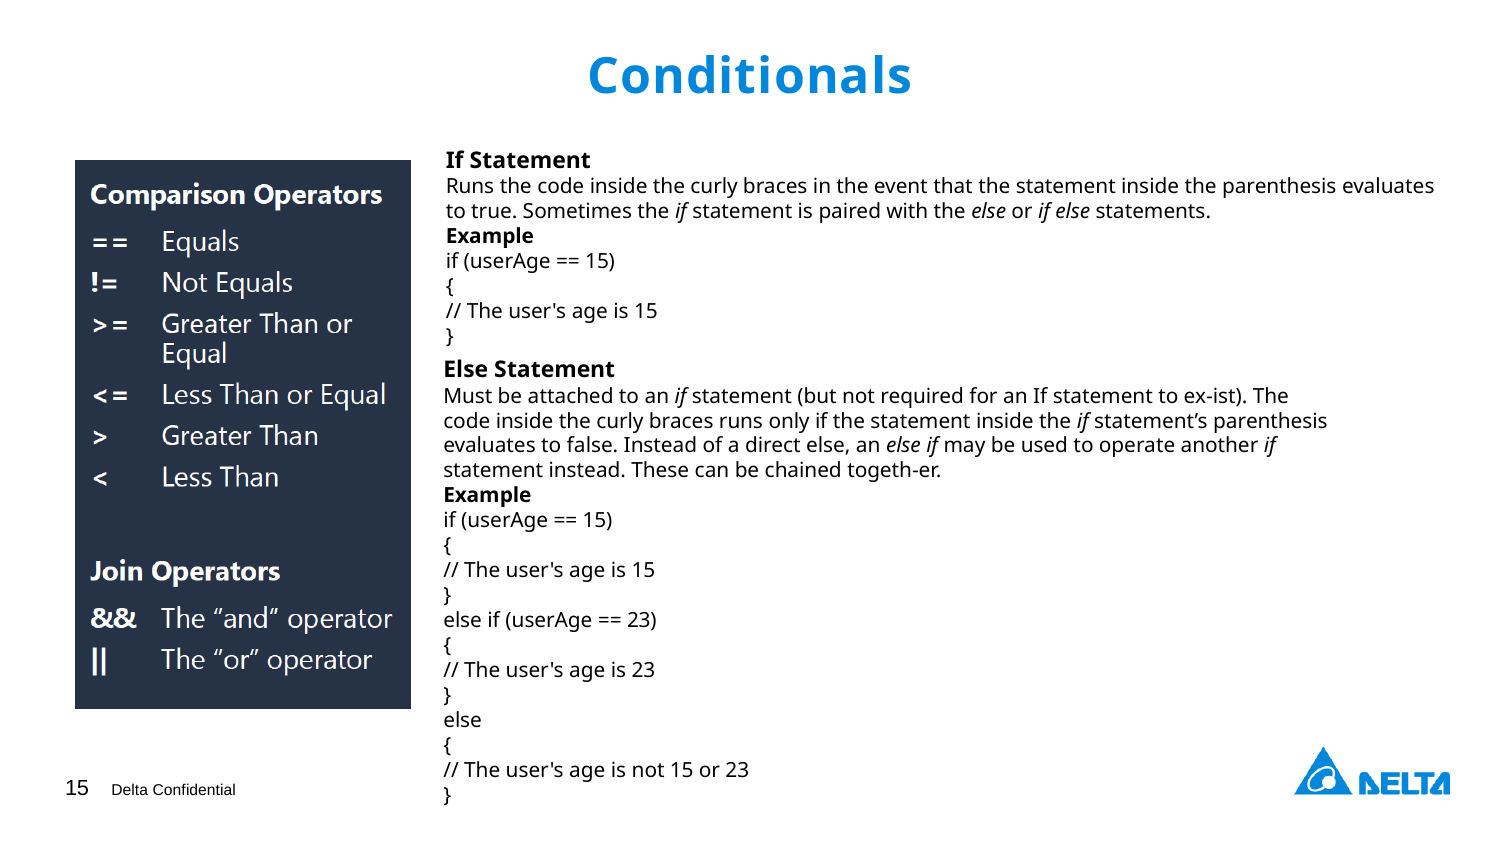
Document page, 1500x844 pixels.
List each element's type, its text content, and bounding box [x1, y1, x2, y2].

title Conditionals [50, 28, 1450, 112]
text_box Else Statement Must be attached to an if statement (but not required for an If statement to ex-ist). The code inside the curly braces runs only if the statement inside the if statement’s parenthesis evaluates to false. Instead of a direct else, an else if may be used to operate another if statement instead. These can be chained togeth-er. Example if (userAge == 15) { // The user's age is 15 } else if (userAge == 23) { // The user's age is 23 } else { // The user's age is not 15 or 23 } [428, 347, 1347, 815]
footer Delta Confidential [112, 761, 298, 816]
picture [0, 0, 1500, 844]
text_box If Statement Runs the code inside the curly braces in the event that the statement inside the parenthesis evaluates to true. Sometimes the if statement is paired with the else or if else statements. Example if (userAge == 15) { // The user's age is 15 } [431, 138, 1468, 356]
slide_number 15 [50, 758, 112, 816]
